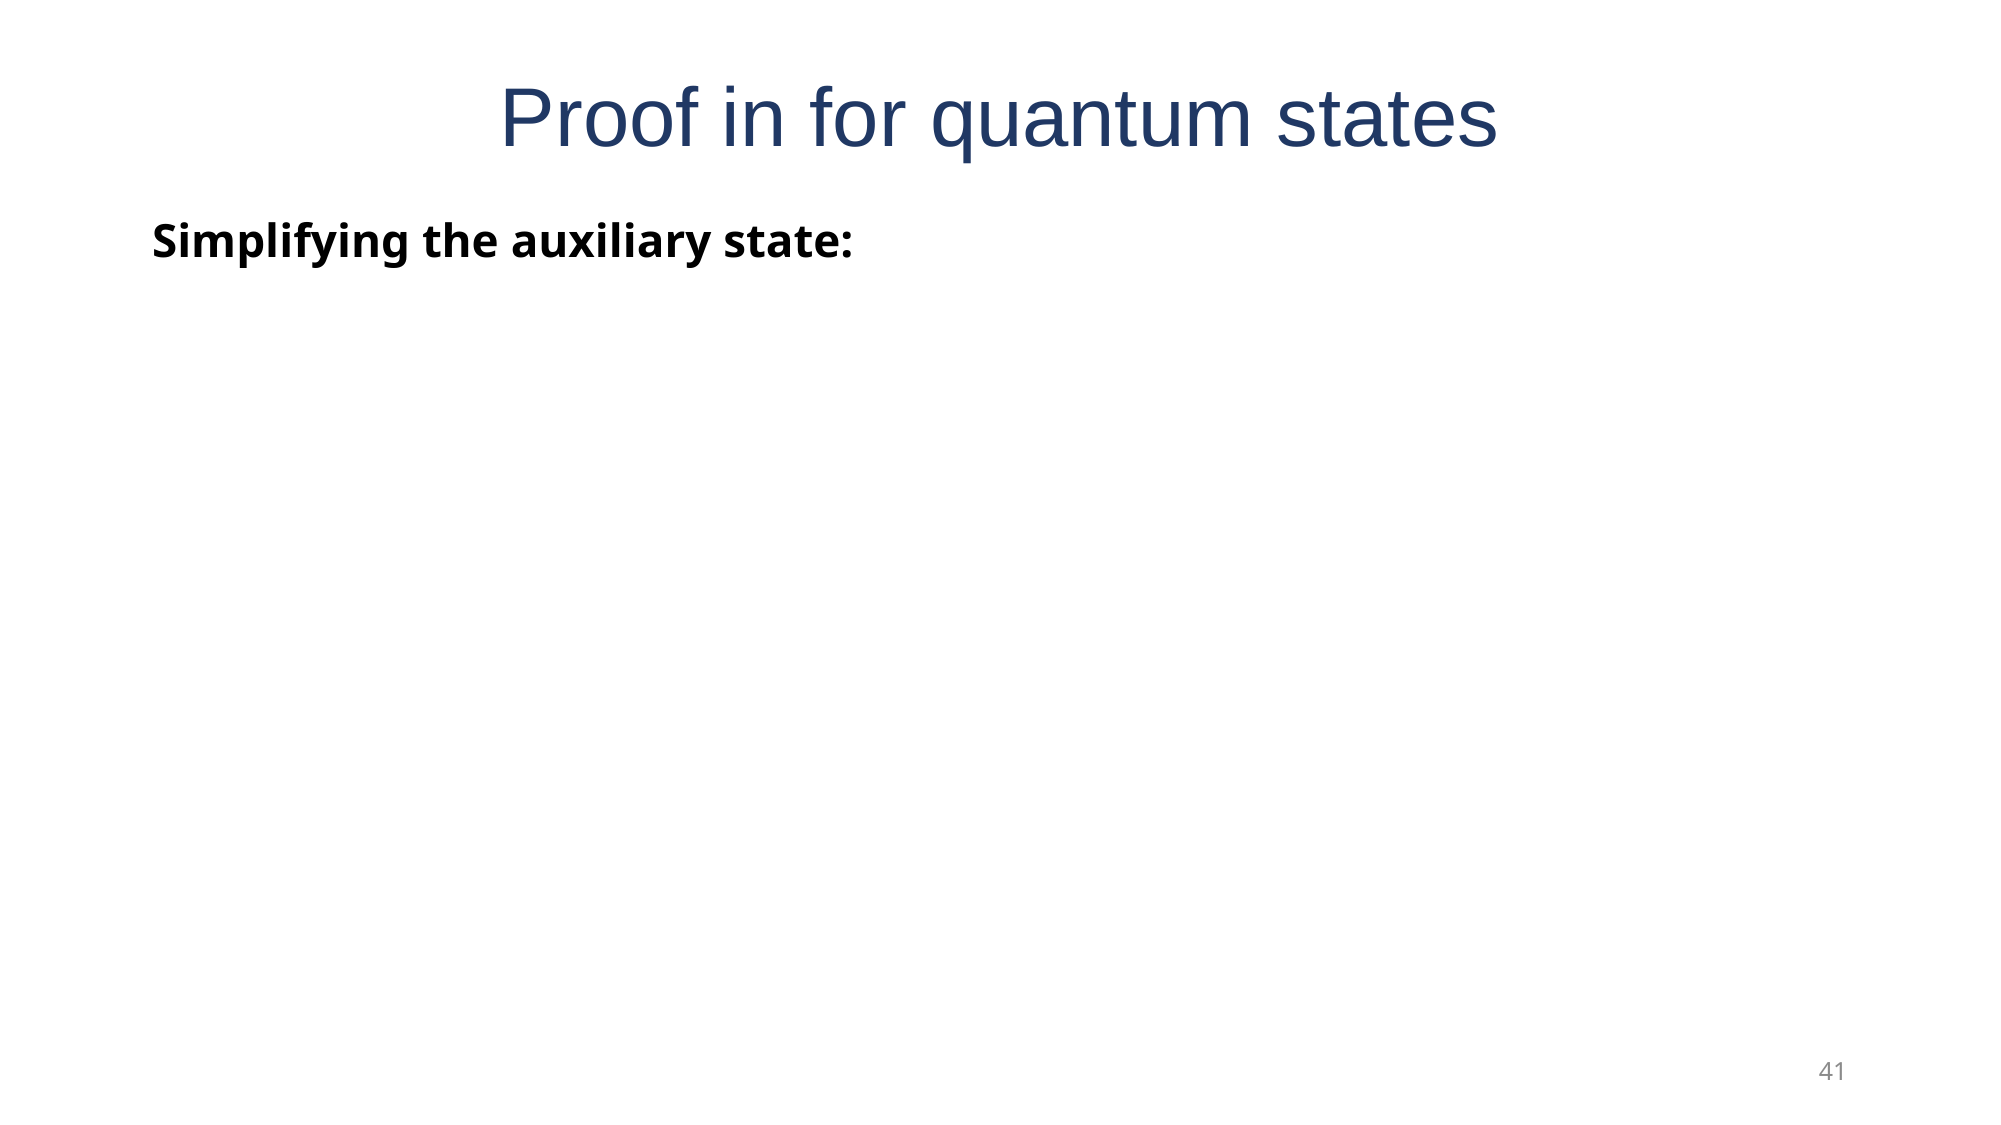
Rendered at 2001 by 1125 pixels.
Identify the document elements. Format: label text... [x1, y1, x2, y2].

title Proof in for quantum states [137, 59, 1863, 180]
slide_number 41 [1412, 1042, 1863, 1103]
